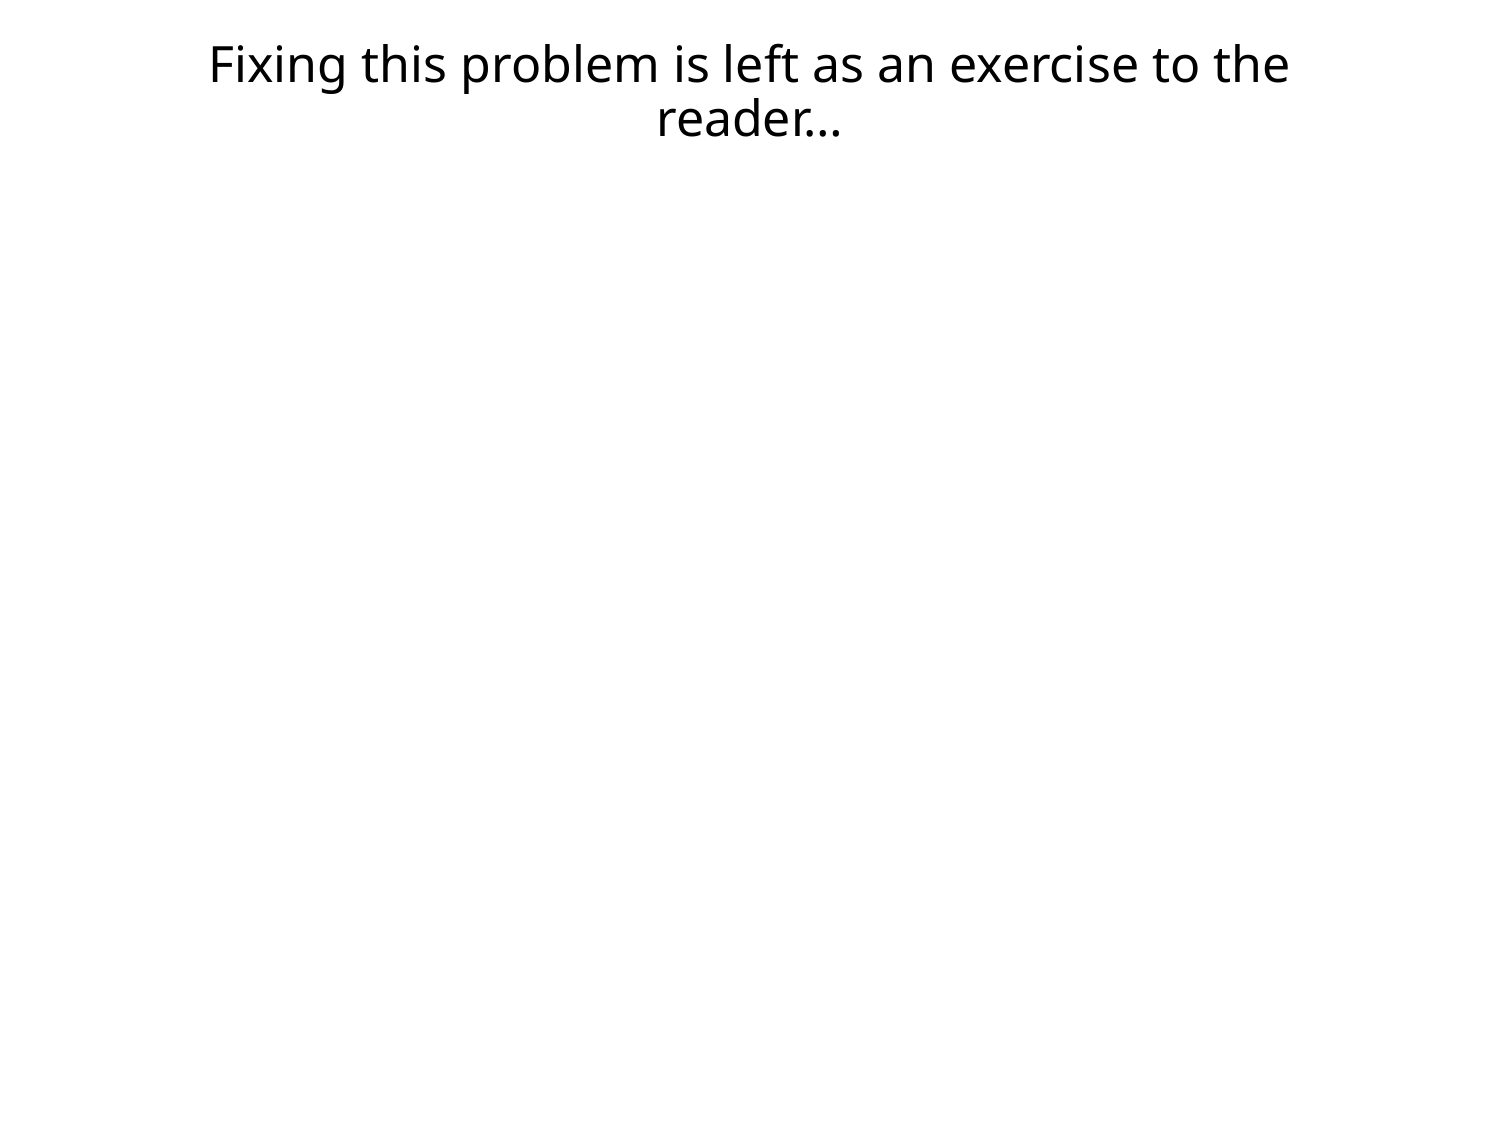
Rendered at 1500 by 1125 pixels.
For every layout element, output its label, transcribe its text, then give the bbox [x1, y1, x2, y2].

text_box Fixing this problem is left as an exercise to the reader… [103, 0, 1397, 188]
